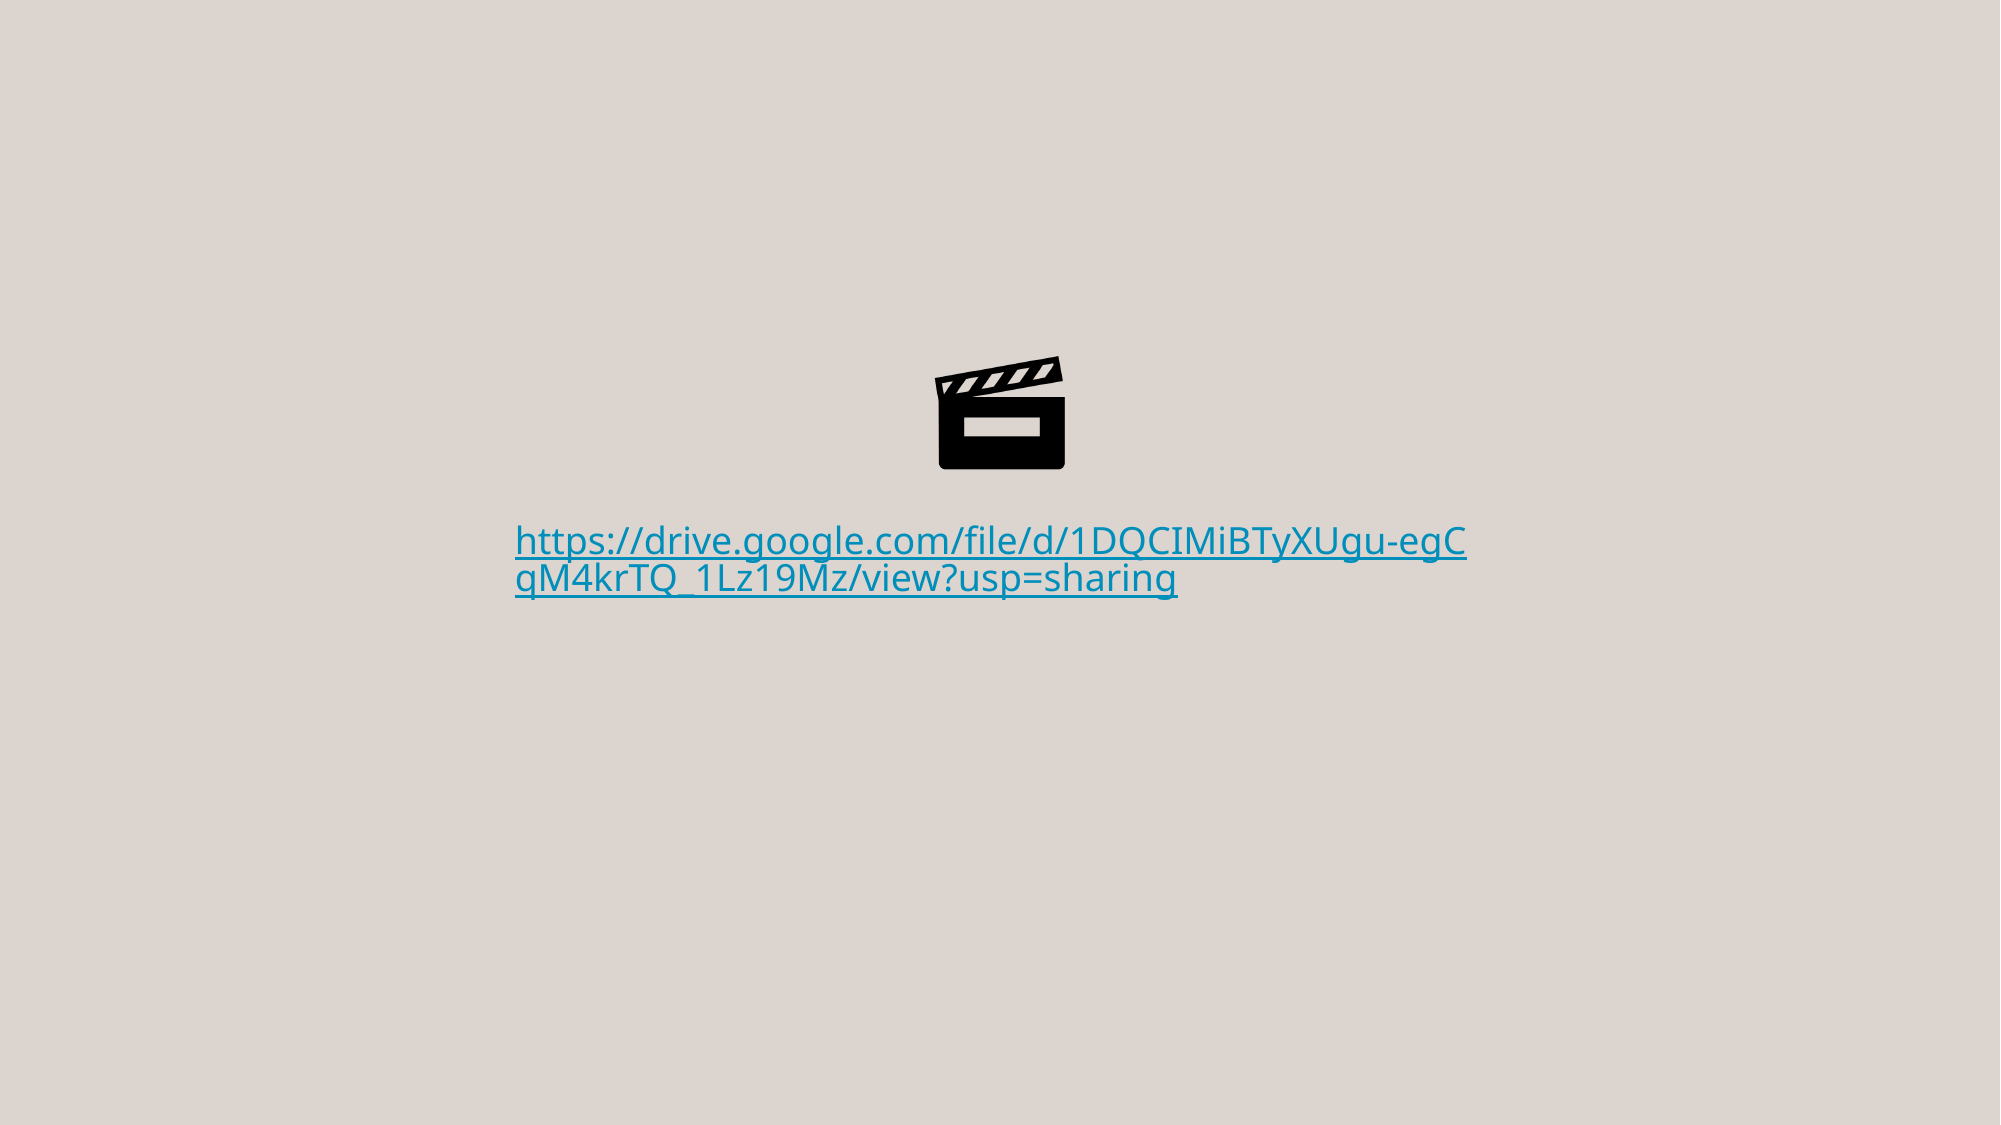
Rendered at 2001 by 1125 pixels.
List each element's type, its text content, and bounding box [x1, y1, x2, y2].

picture [924, 337, 1075, 488]
text_box https://drive.google.com/file/d/1DQCIMiBTyXUgu-egCqM4krTQ_1Lz19Mz/view?usp=sharing [500, 509, 1500, 576]
